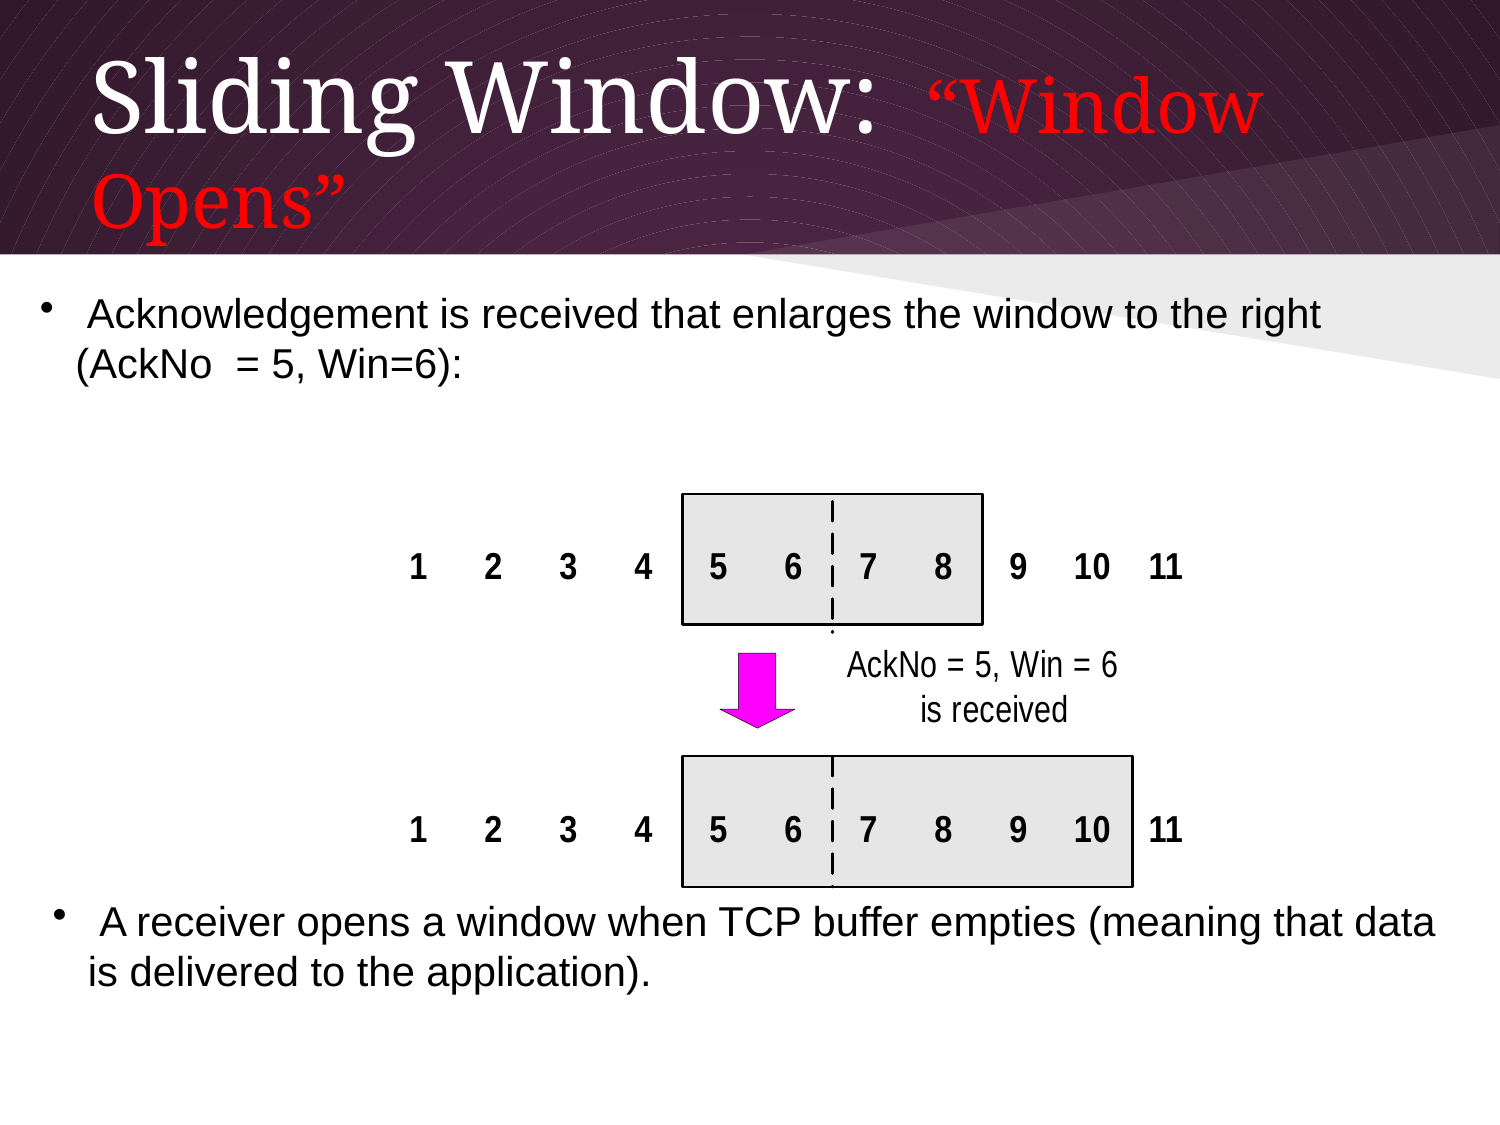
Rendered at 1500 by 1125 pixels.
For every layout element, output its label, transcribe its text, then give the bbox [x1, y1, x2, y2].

text_box [24, 812, 1450, 1075]
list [229, 443, 1270, 897]
title Sliding Window: “Window Opens” [75, 45, 1425, 233]
text_box Acknowledgement is received that enlarges the window to the right (AckNo = 5, Win=6): [24, 279, 1450, 395]
text_box A receiver opens a window when TCP buffer empties (meaning that data is delivered to the application). [37, 887, 1463, 1003]
